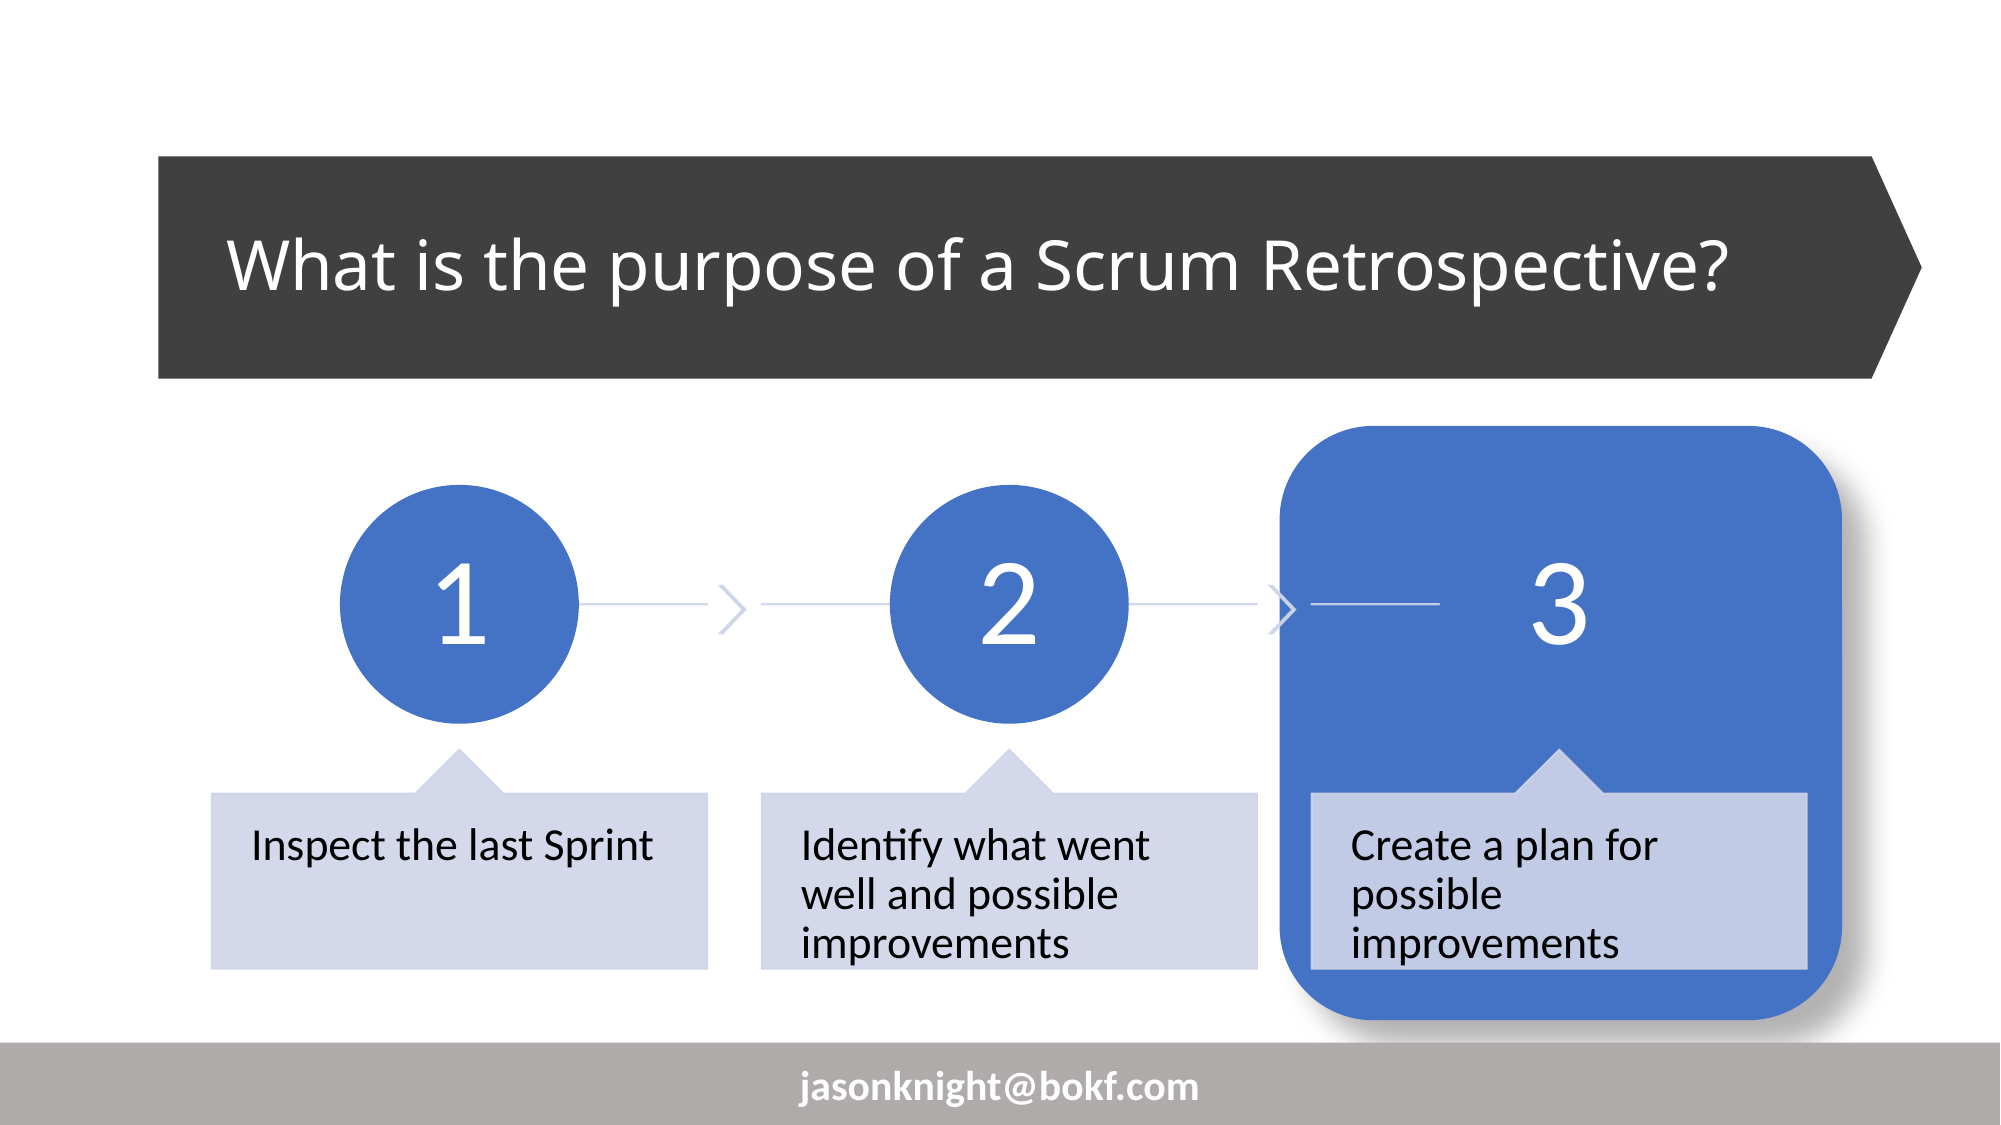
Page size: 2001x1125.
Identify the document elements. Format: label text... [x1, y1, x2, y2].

text_box jasonknight@bokf.com [0, 1042, 2000, 1125]
text_box [1288, 969, 1833, 1022]
text_box [1285, 424, 1837, 485]
title What is the purpose of a Scrum Retrospective? [211, 197, 1856, 339]
text_box [157, 155, 1923, 380]
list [211, 485, 1863, 969]
